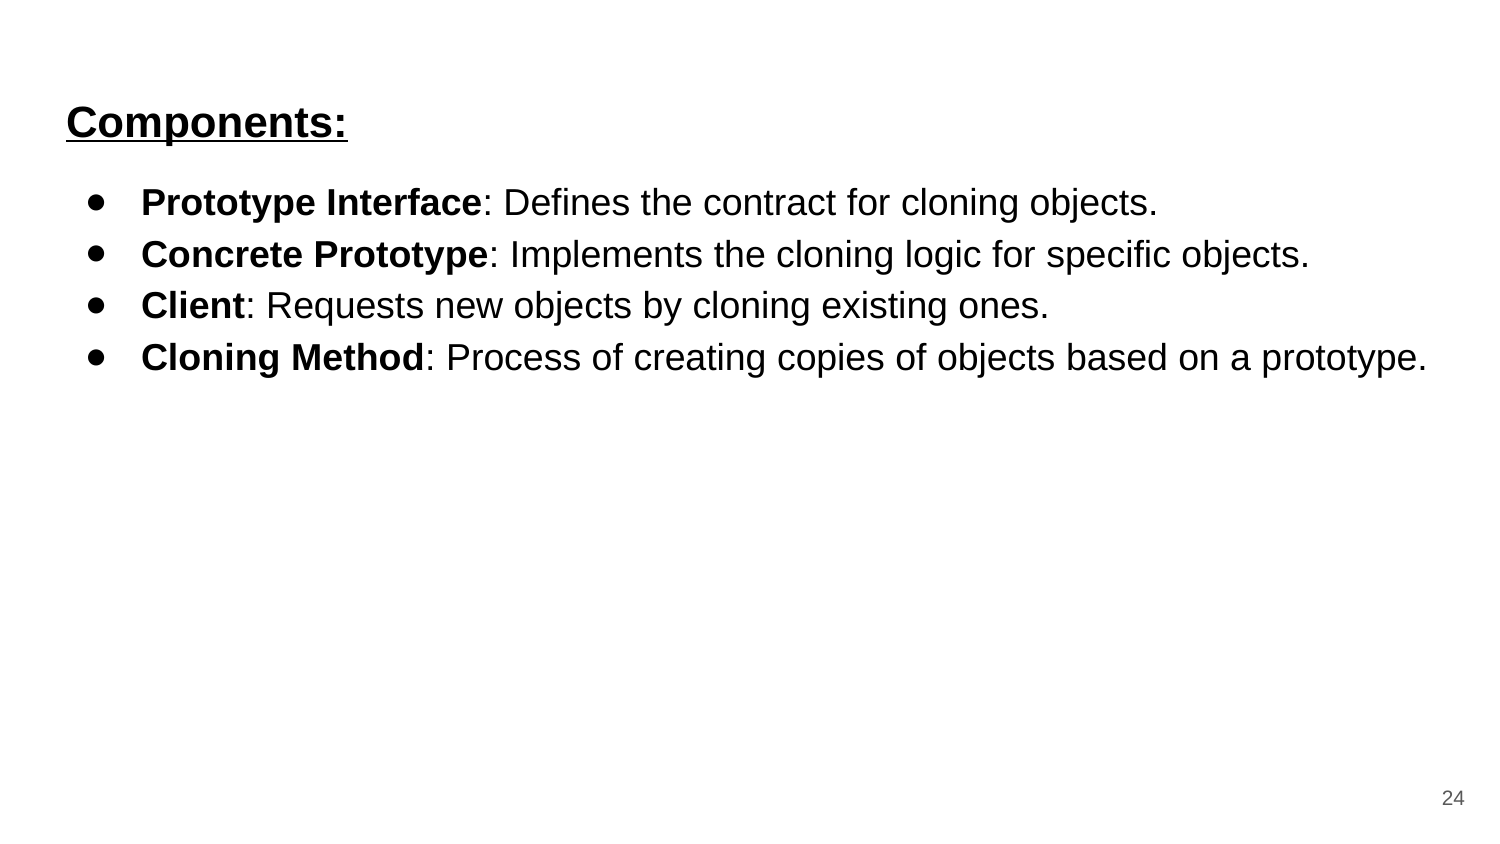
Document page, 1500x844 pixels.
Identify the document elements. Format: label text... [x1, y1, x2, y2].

slide_number ‹#› [1389, 764, 1480, 830]
list Components: Prototype Interface: Defines the contract for cloning objects. Concrete Prototype: Implements the cloning logic for specific objects. Client: Requests new objects by cloning existing ones. Cloning Method: Process of creating copies of objects based on a prototype. [51, 70, 1449, 750]
